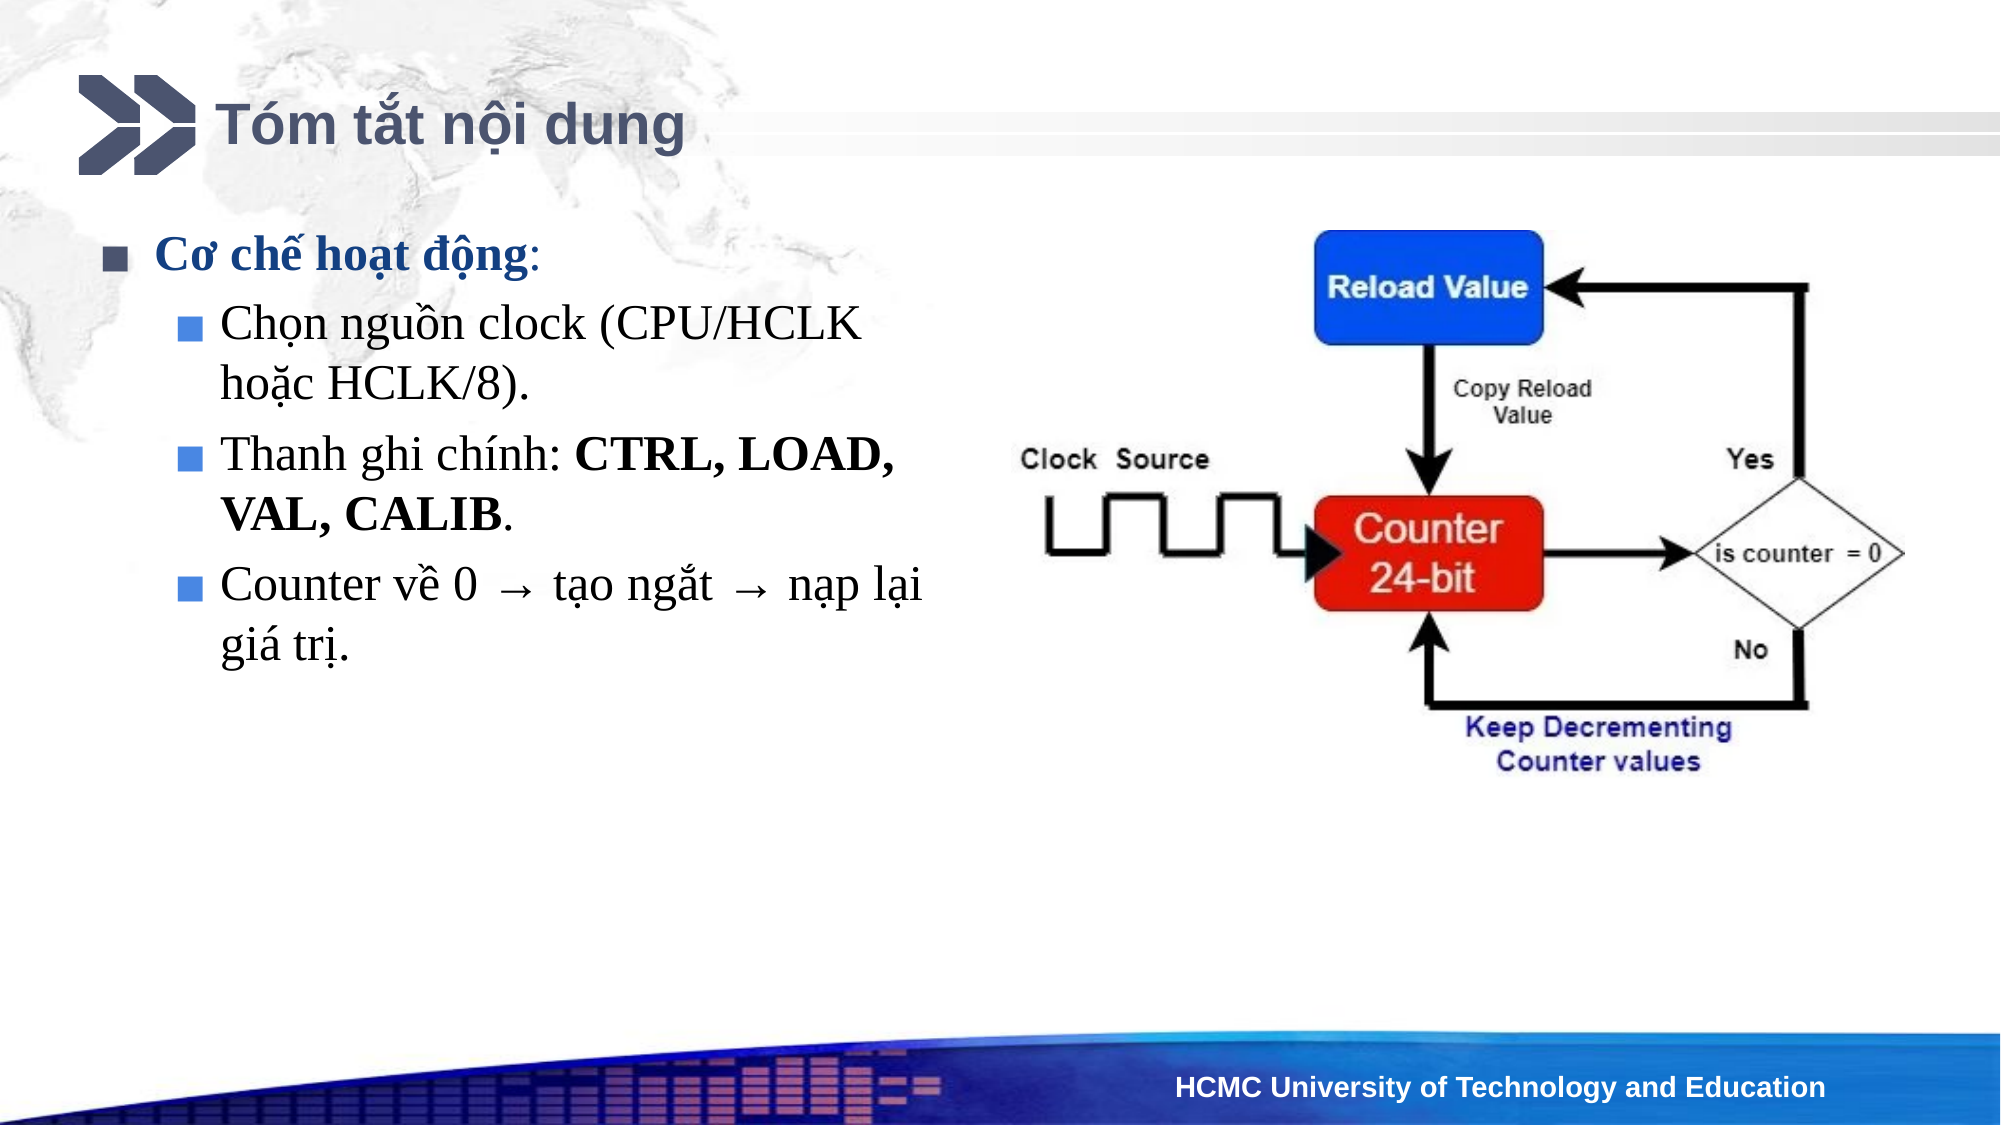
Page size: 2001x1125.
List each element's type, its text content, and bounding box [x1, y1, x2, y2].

picture [0, 0, 2001, 1125]
list Cơ chế hoạt động: Chọn nguồn clock (CPU/HCLK hoặc HCLK/8). Thanh ghi chính: CTRL, LOAD, VAL, CALIB. Counter về 0 → tạo ngắt → nạp lại giá trị. [83, 212, 976, 1063]
title Tóm tắt nội dung [200, 75, 1850, 168]
